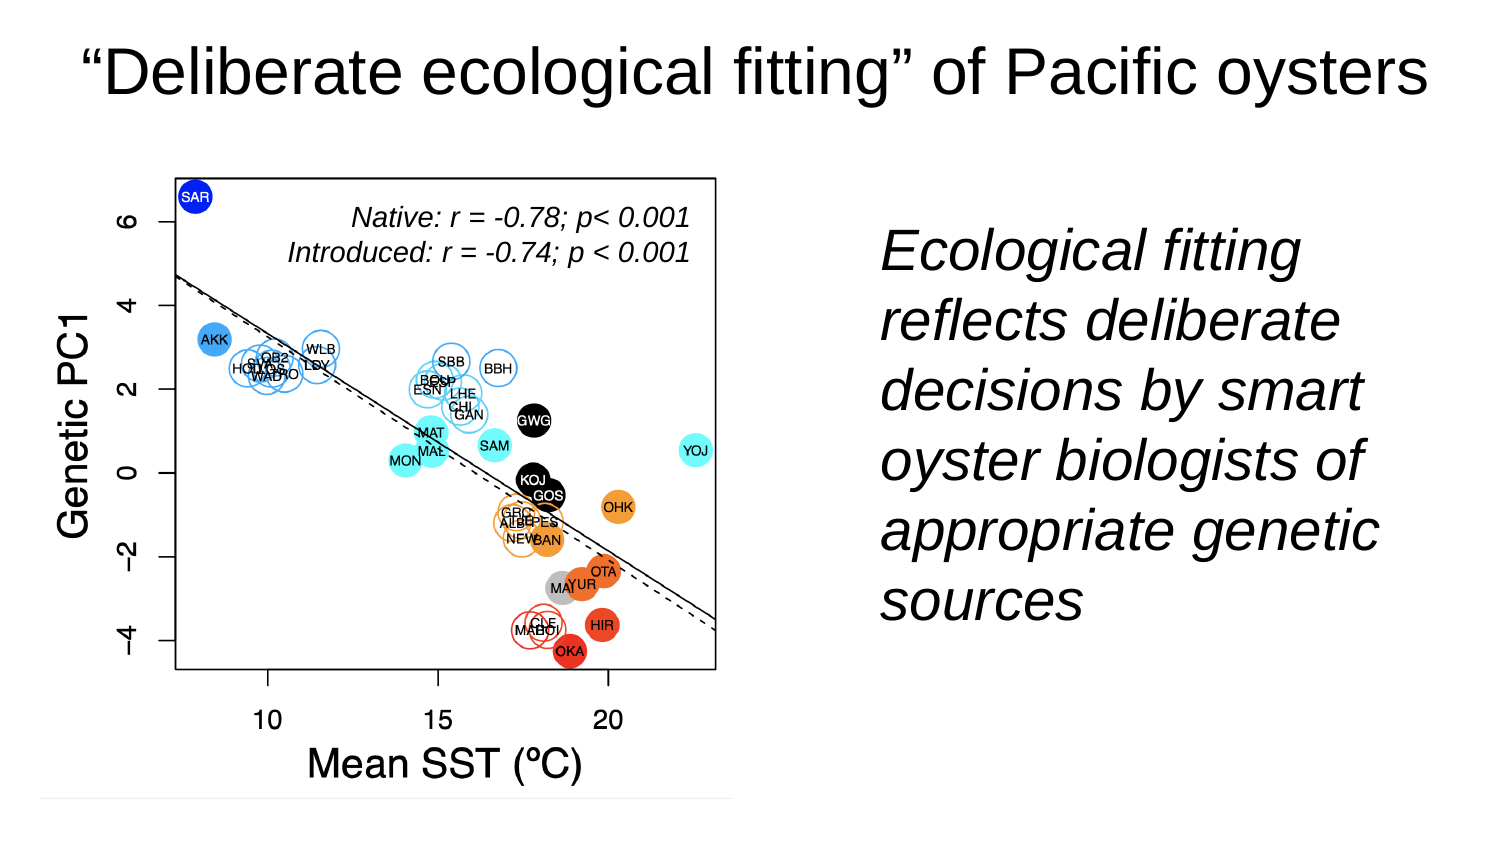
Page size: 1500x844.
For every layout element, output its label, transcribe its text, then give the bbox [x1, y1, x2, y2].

title “Deliberate ecological fitting” of Pacific oysters [24, 20, 1489, 116]
picture [39, 147, 734, 800]
text_box Ecological fitting reflects deliberate decisions by smart oyster biologists of appropriate genetic sources [865, 204, 1424, 640]
